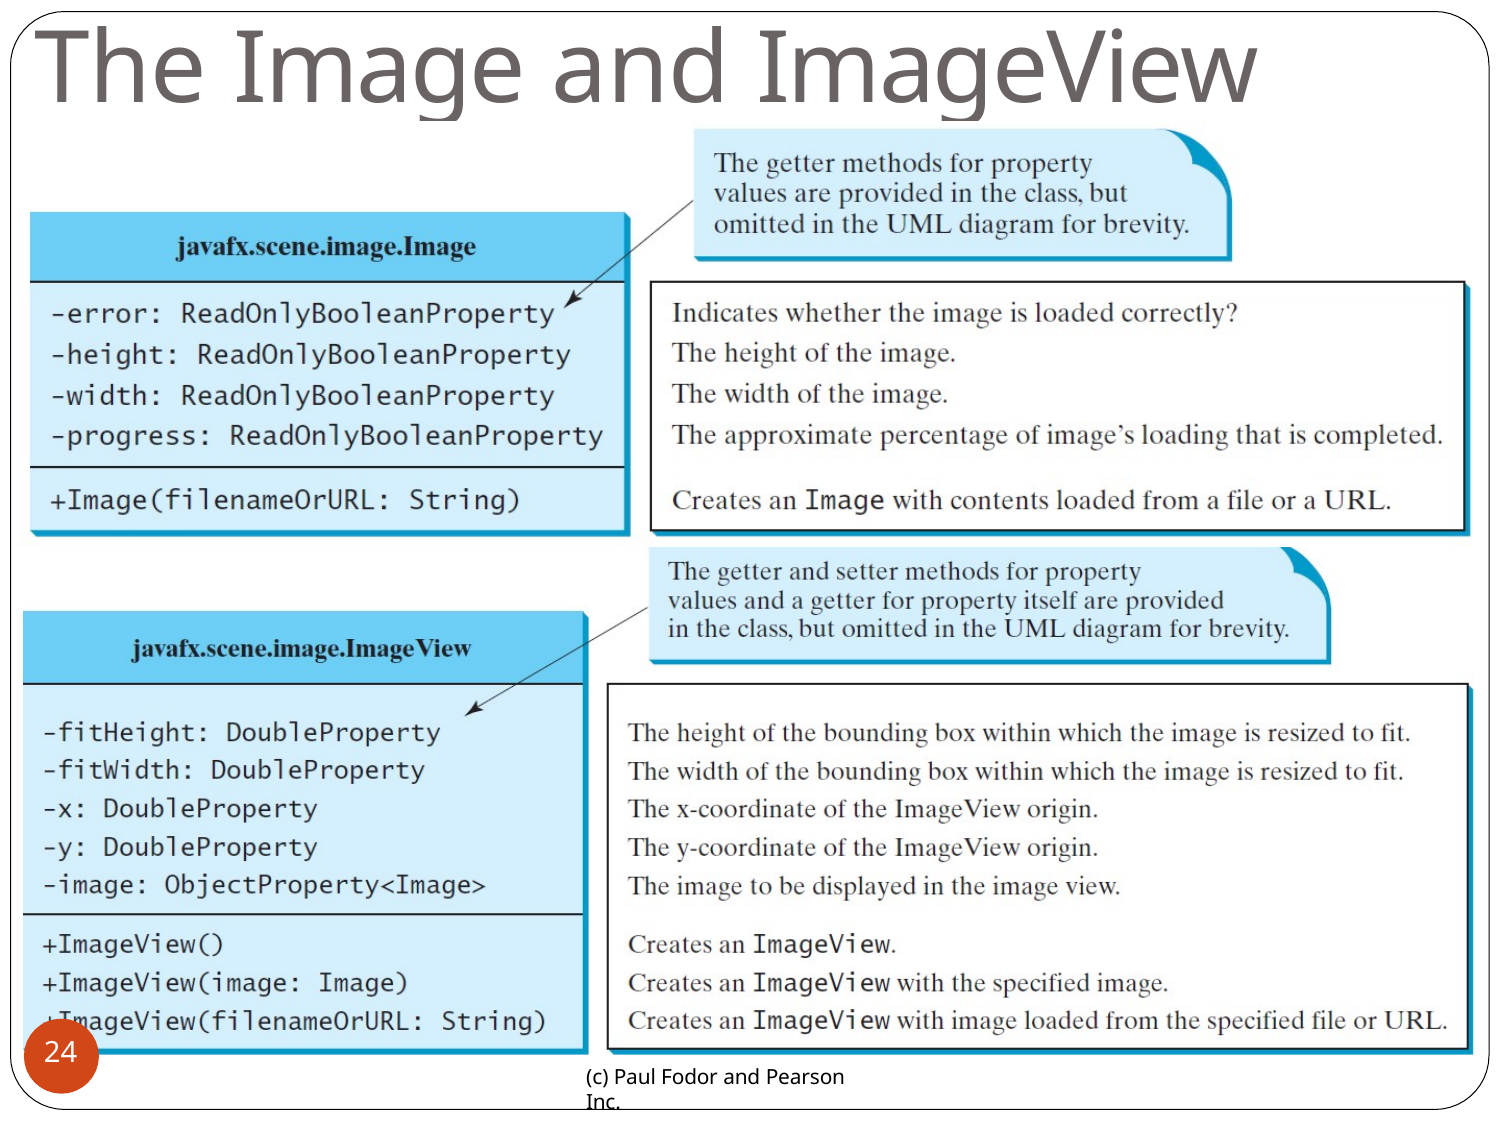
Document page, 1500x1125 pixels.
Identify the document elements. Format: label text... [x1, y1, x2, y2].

footer (c) Paul Fodor and Pearson Inc. [583, 1101, 882, 1125]
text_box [18, 121, 1482, 1094]
slide_number 24 [37, 1101, 85, 1125]
title The Image and ImageView Classes [32, 0, 1492, 243]
